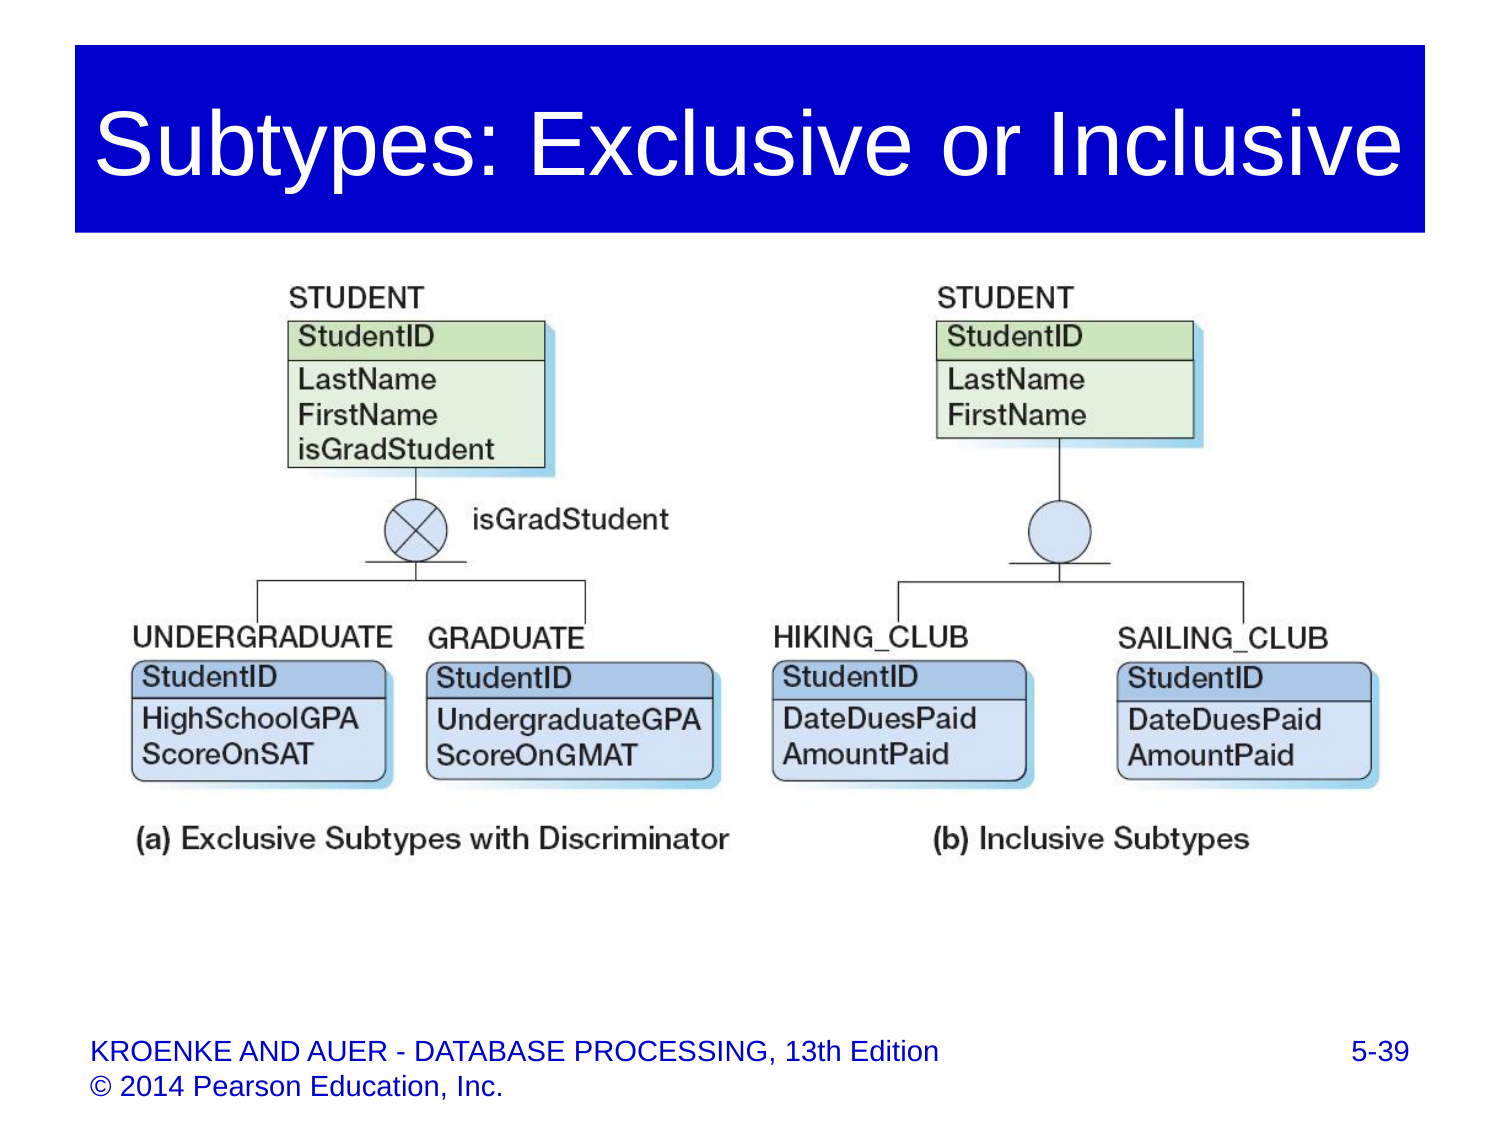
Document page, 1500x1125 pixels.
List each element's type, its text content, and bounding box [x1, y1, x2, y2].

slide_number 5-39 [1074, 1024, 1426, 1103]
title Subtypes: Exclusive or Inclusive [75, 45, 1425, 233]
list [112, 274, 1388, 865]
footer KROENKE AND AUER - DATABASE PROCESSING, 13th Edition © 2014 Pearson Education, Inc. [74, 1024, 976, 1104]
